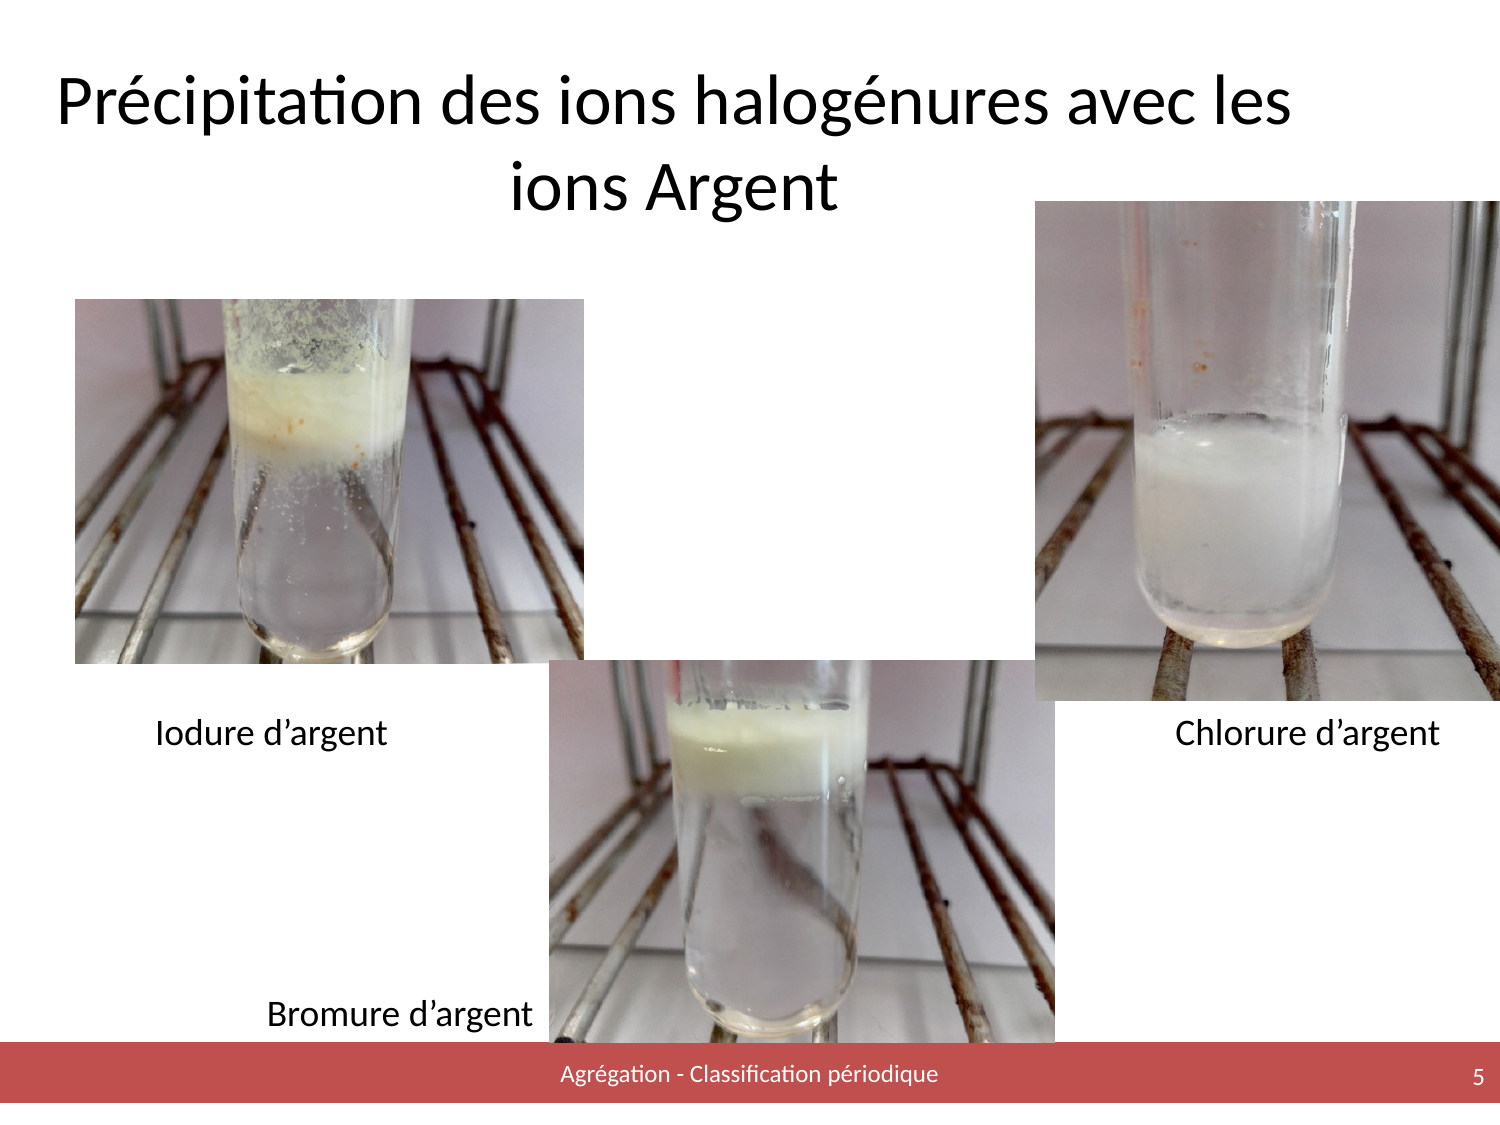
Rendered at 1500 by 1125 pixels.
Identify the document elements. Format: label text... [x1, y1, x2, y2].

picture [74, 201, 1500, 1043]
slide_number 4 [1457, 1045, 1500, 1106]
footer Agrégation - Classification périodique [0, 1042, 1500, 1103]
text_box Iodure d’argent [140, 700, 473, 761]
title Précipitation des ions halogénures avec les ions Argent [0, 45, 1350, 233]
text_box Bromure d’argent [252, 982, 544, 1042]
text_box Chlorure d’argent [1160, 710, 1456, 761]
